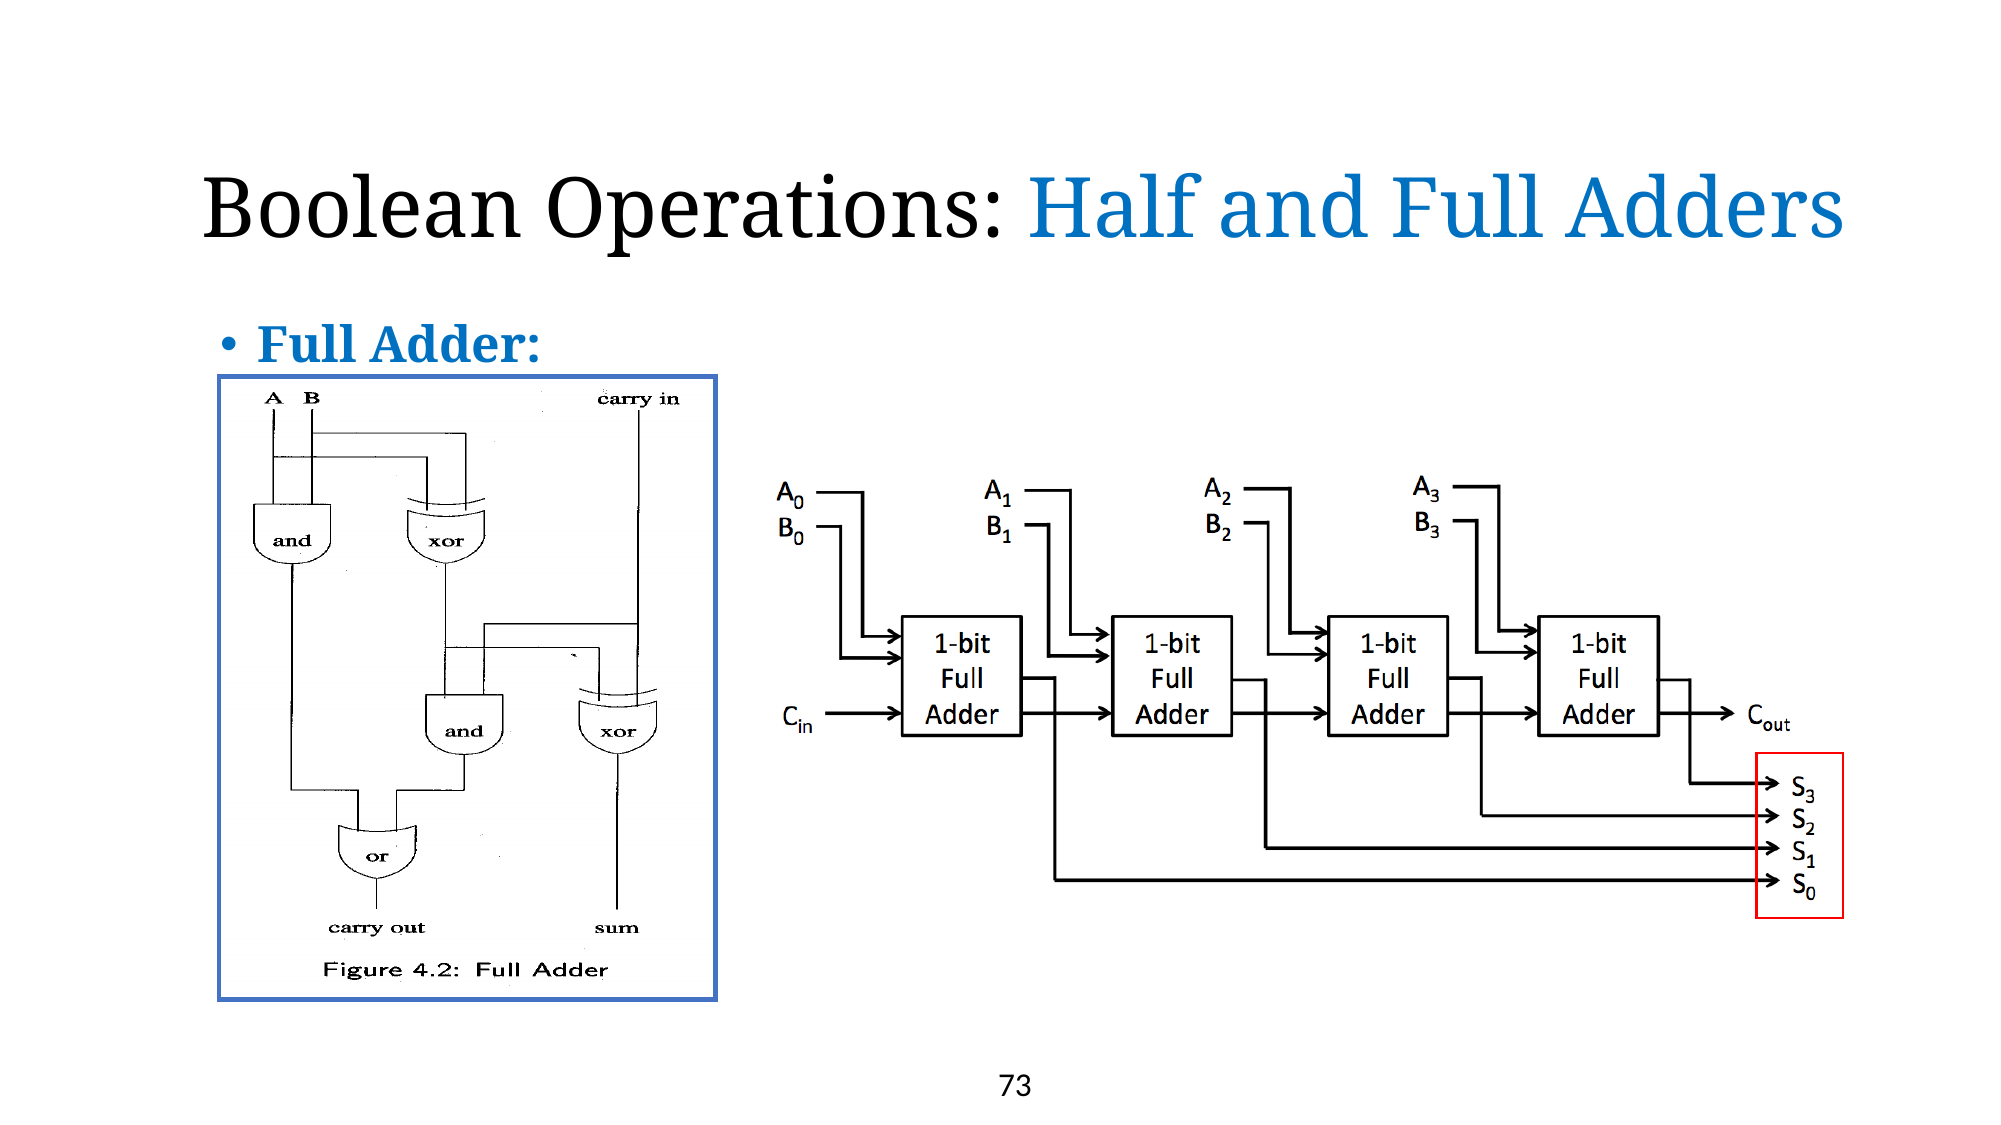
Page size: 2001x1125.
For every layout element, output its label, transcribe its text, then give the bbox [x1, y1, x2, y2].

picture [221, 378, 714, 998]
list Full Adder: [205, 312, 1798, 1075]
title Boolean Operations: Half and Full Adders [186, 116, 2000, 304]
slide_number 73 [580, 1075, 1047, 1102]
picture [759, 456, 1849, 931]
